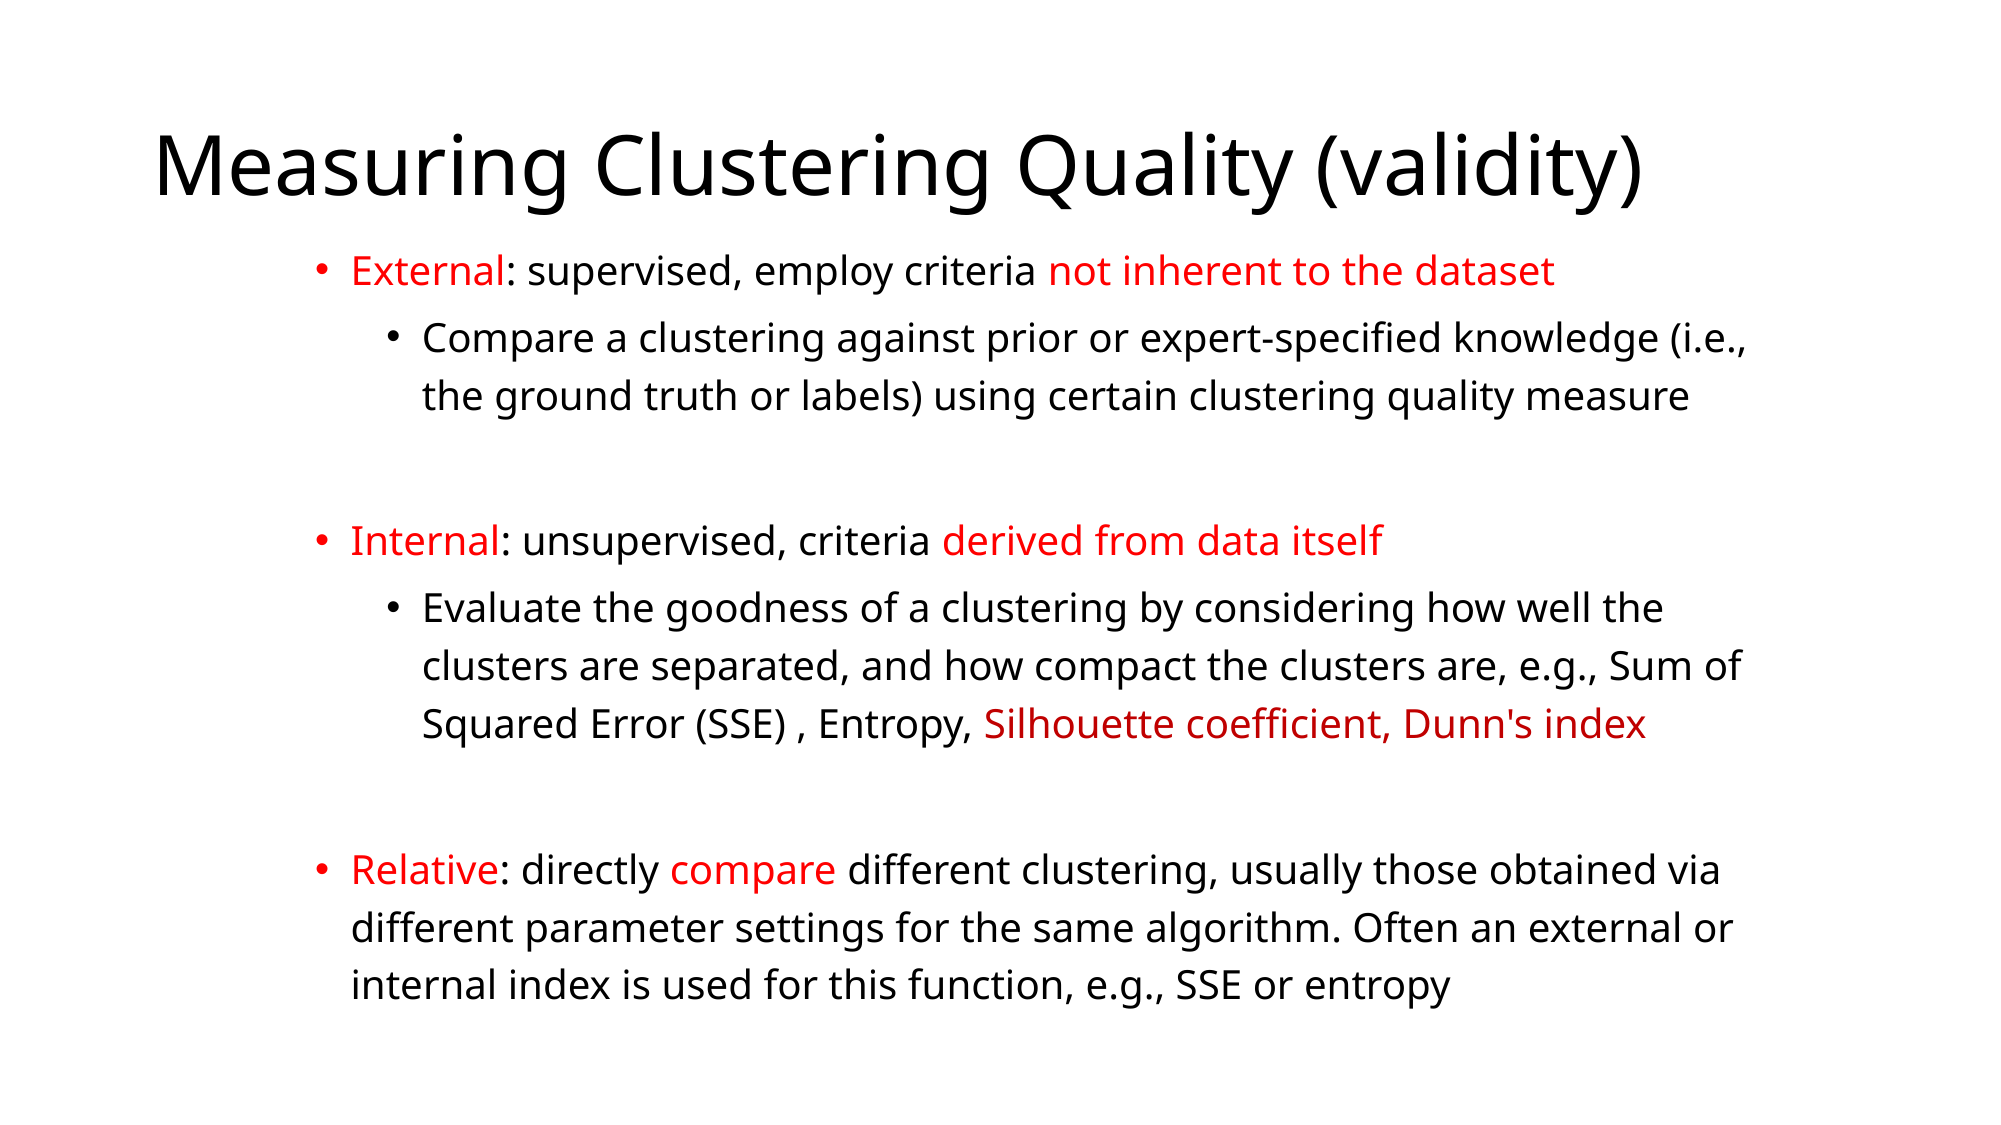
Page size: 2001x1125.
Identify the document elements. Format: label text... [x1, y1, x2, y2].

list External: supervised, employ criteria not inherent to the dataset Compare a clustering against prior or expert-specified knowledge (i.e., the ground truth or labels) using certain clustering quality measure Internal: unsupervised, criteria derived from data itself Evaluate the goodness of a clustering by considering how well the clusters are separated, and how compact the clusters are, e.g., Sum of Squared Error (SSE) , Entropy, Silhouette coefficient, Dunn's index Relative: directly compare different clustering, usually those obtained via different parameter settings for the same algorithm. Often an external or internal index is used for this function, e.g., SSE or entropy [300, 227, 1782, 1066]
title Measuring Clustering Quality (validity) [137, 59, 1863, 278]
